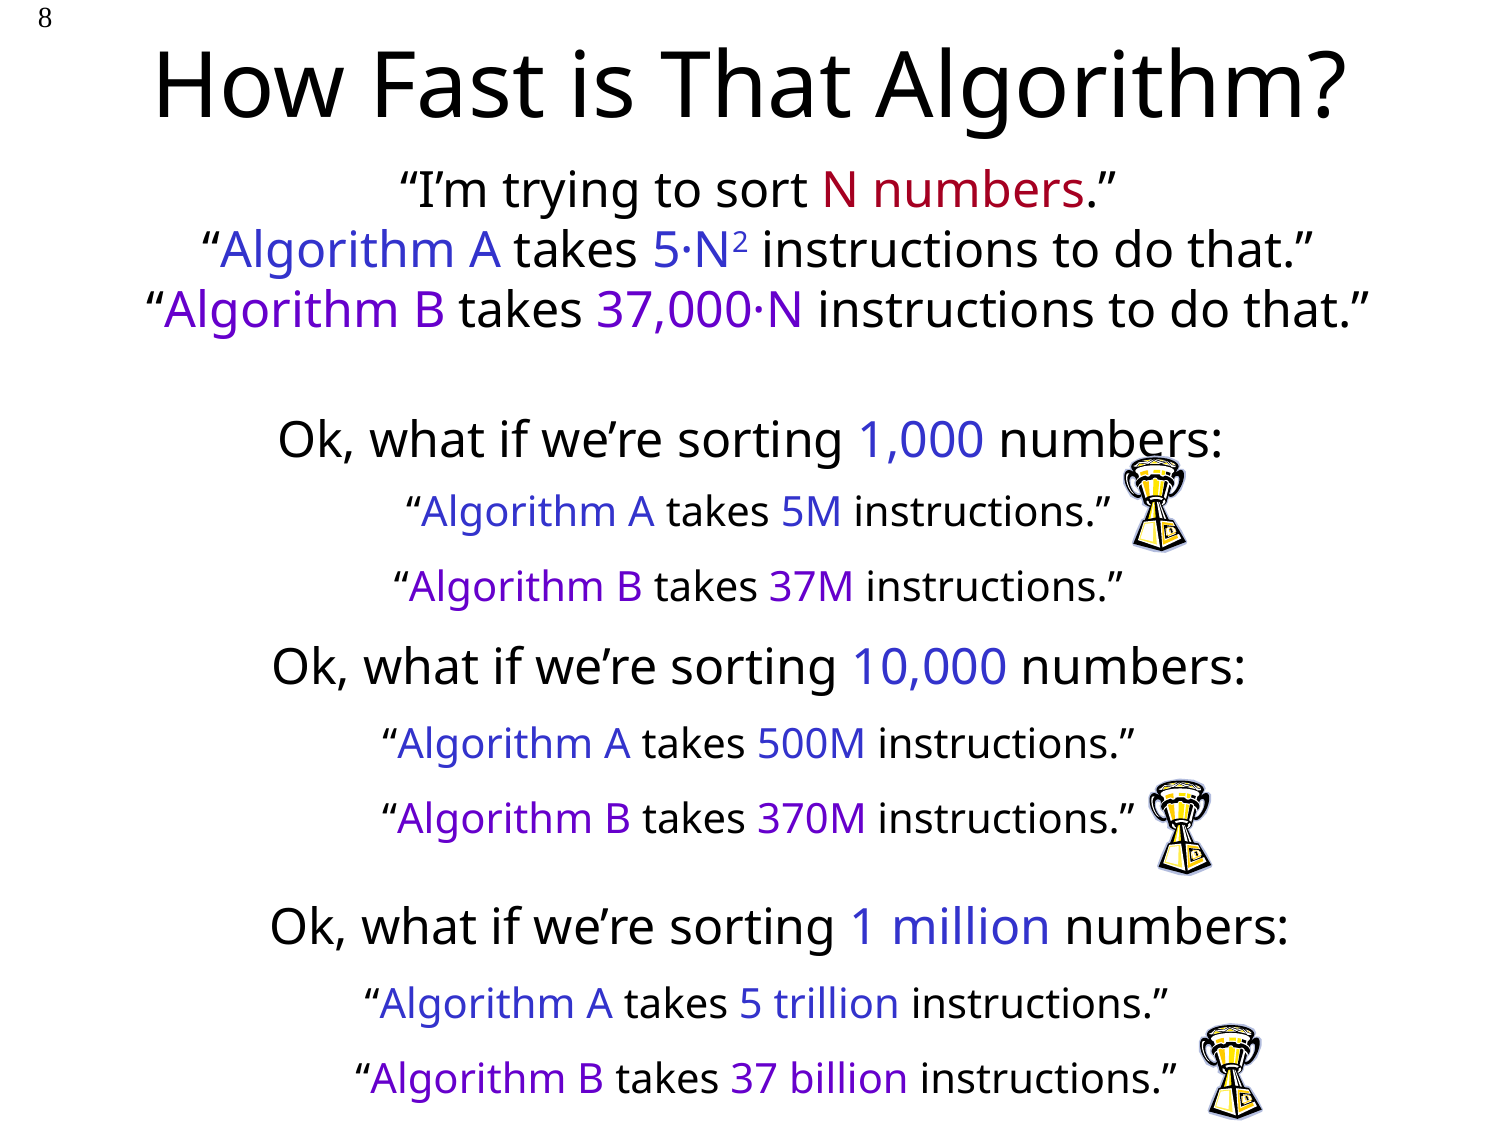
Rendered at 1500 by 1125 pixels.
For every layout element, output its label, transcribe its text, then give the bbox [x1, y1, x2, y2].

title How Fast is That Algorithm? [112, 0, 1388, 149]
text_box Ok, what if we’re sorting 1 million numbers: [254, 887, 1306, 963]
text_box Ok, what if we’re sorting 10,000 numbers: [256, 627, 1262, 702]
slide_number 8 [0, 0, 68, 67]
picture [1198, 1021, 1265, 1123]
text_box “I’m trying to sort N numbers.” “Algorithm A takes 5·N2 instructions to do that.” “Algorithm B takes 37,000·N instructions to do that.” [62, 149, 1455, 370]
picture [1148, 777, 1215, 878]
text_box “Algorithm A takes 500M instructions.” “Algorithm B takes 370M instructions.” [62, 709, 1455, 900]
text_box “Algorithm A takes 5 trillion instructions.” “Algorithm B takes 37 billion instructions.” [70, 969, 1463, 1125]
picture [1122, 454, 1189, 555]
text_box Ok, what if we’re sorting 1,000 numbers: [262, 399, 1240, 475]
text_box “Algorithm A takes 5M instructions.” “Algorithm B takes 37M instructions.” [62, 477, 1455, 668]
